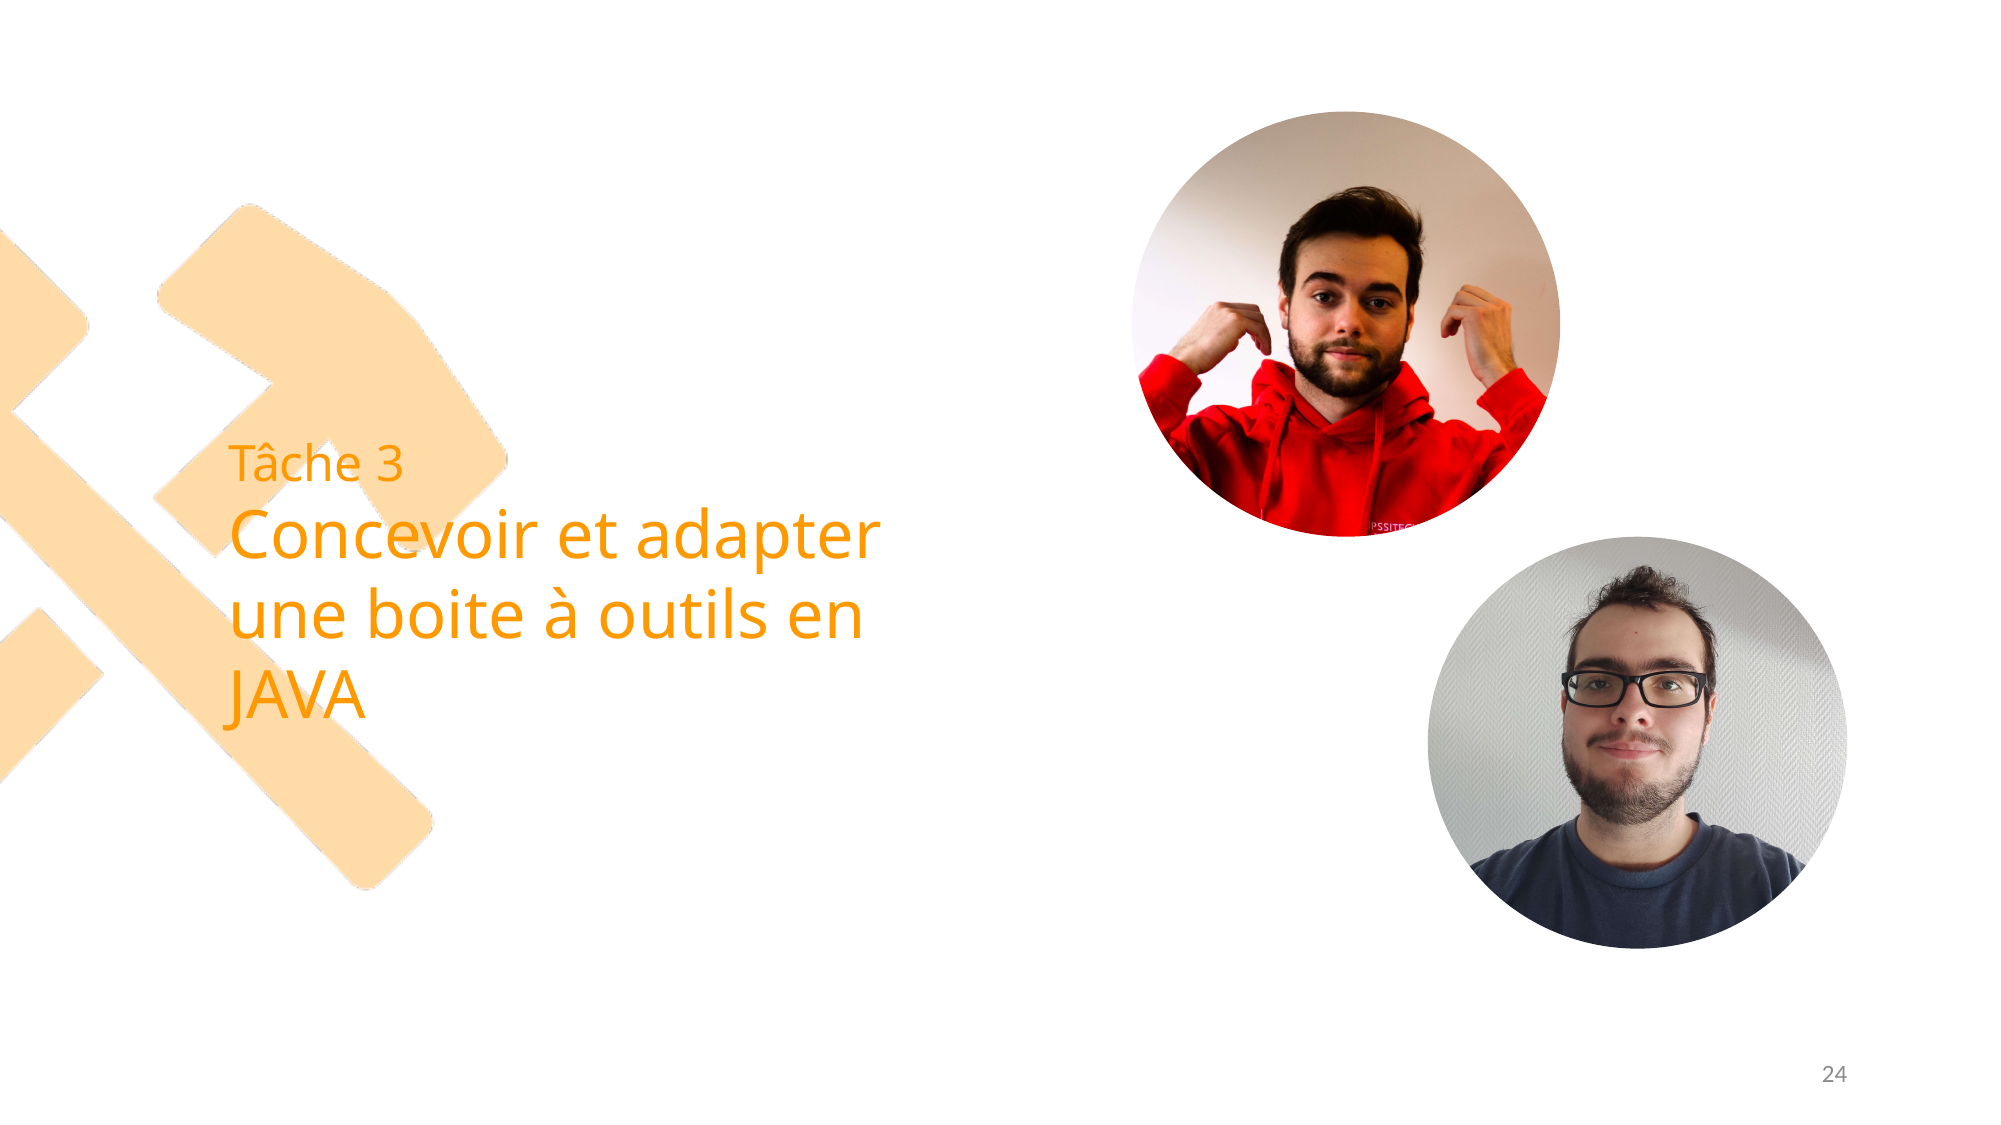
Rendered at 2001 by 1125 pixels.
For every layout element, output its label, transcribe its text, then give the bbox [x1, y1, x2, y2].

picture [0, 146, 541, 949]
picture [1131, 111, 1848, 949]
text_box Tâche 3 Concevoir et adapter une boite à outils en JAVA [541, 424, 1016, 740]
slide_number 24 [1412, 1042, 1863, 1103]
